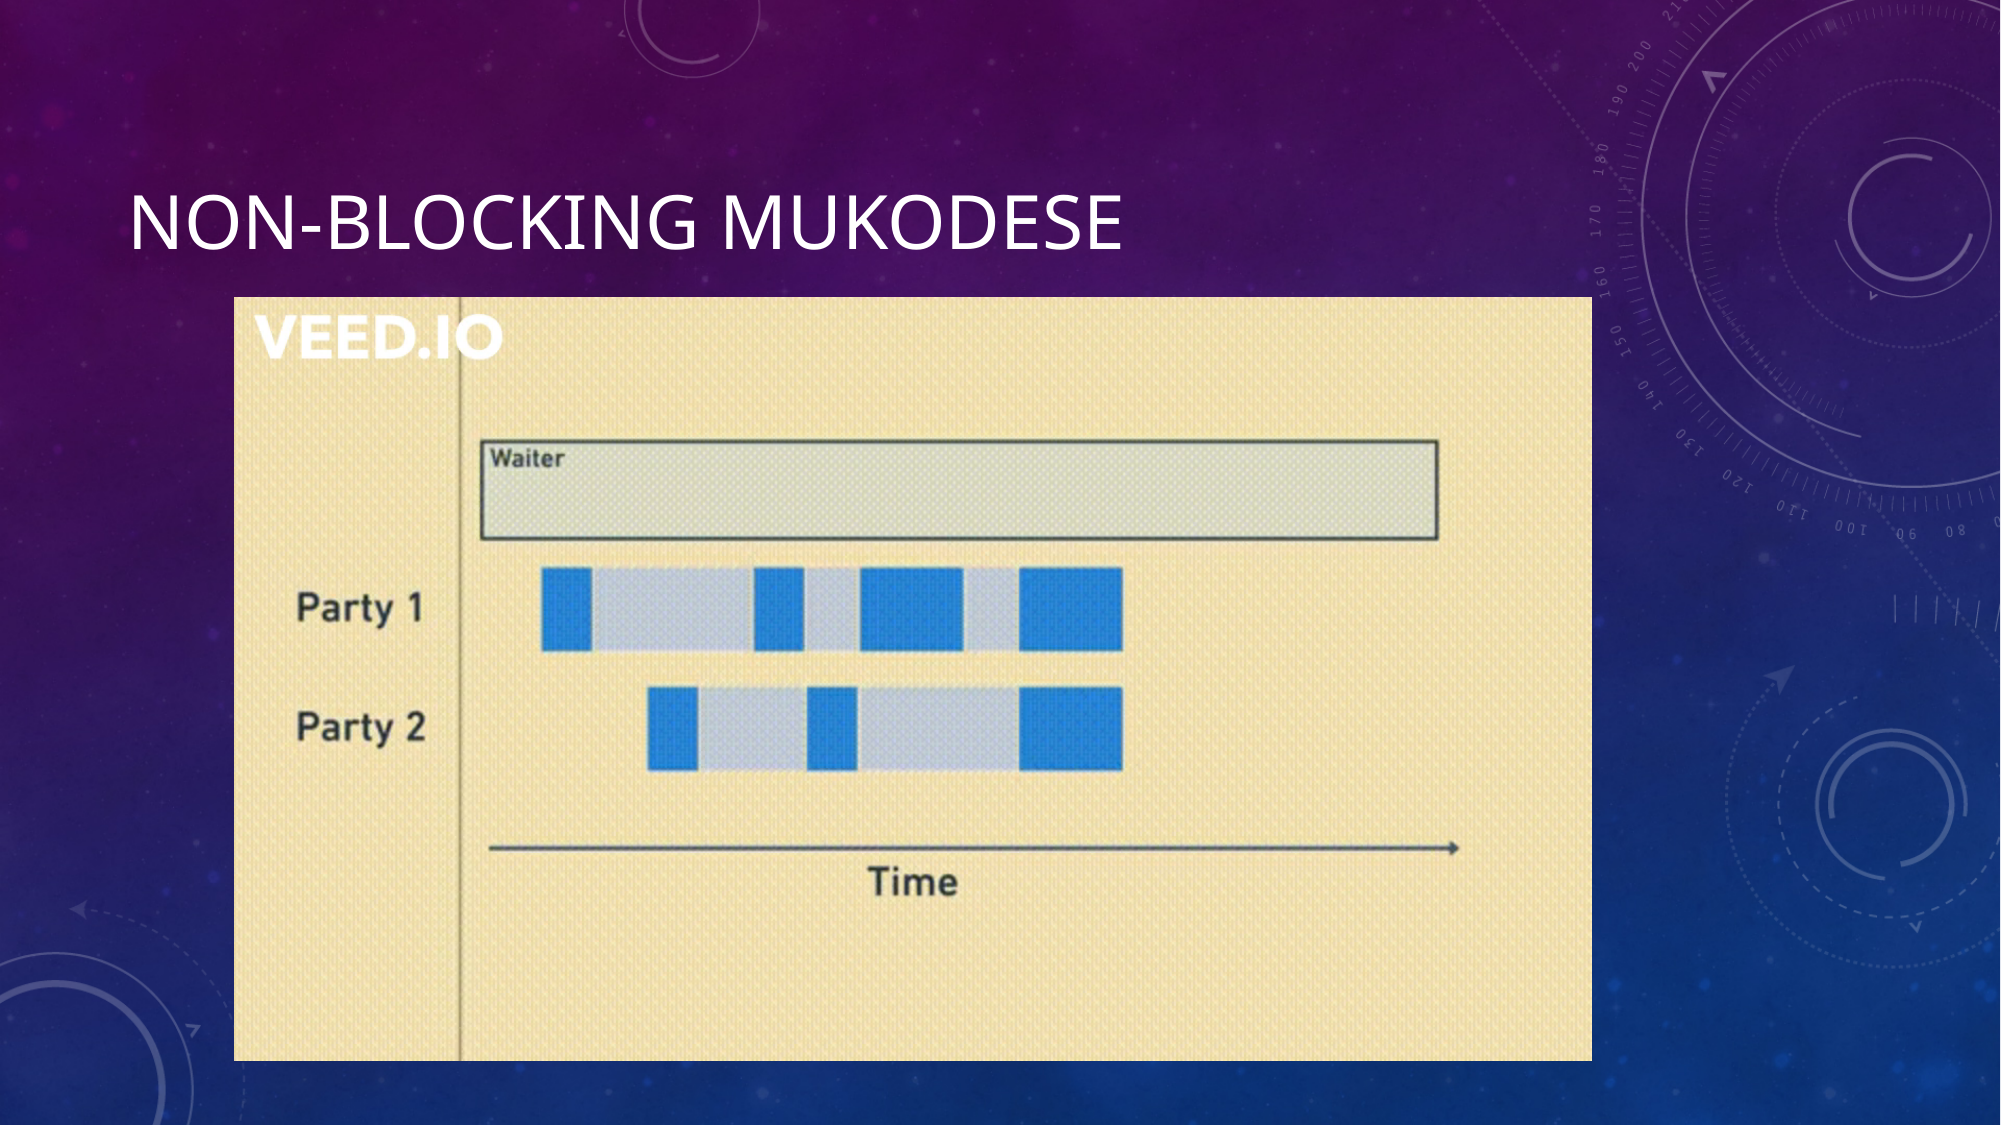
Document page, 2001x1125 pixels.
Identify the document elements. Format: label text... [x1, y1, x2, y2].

picture [0, 0, 2001, 1125]
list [233, 296, 1593, 1062]
title Non-blocking mukodese [112, 99, 1775, 339]
